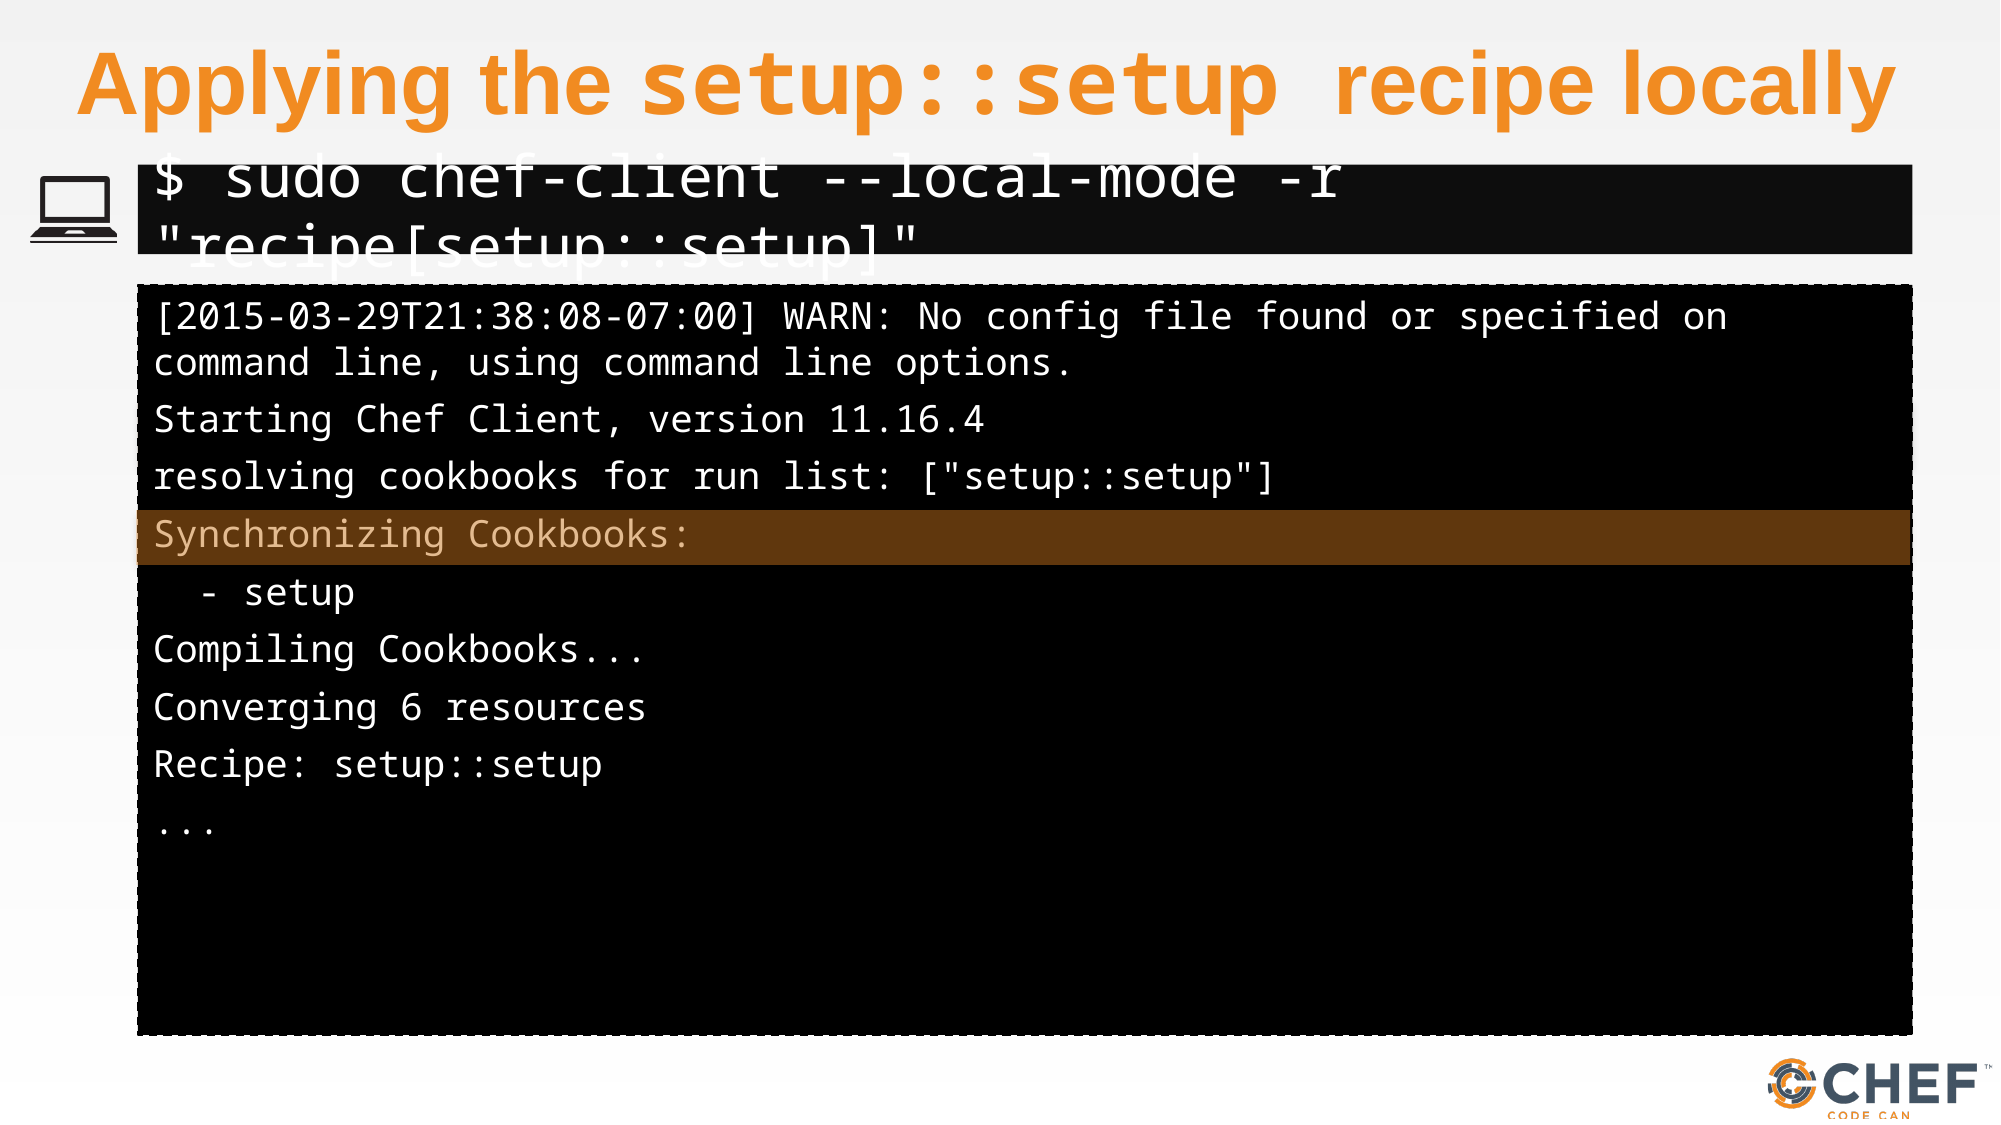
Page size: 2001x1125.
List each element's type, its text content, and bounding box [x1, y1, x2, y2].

text_box [136, 509, 1911, 566]
title Applying the setup::setup recipe locally [75, 37, 1913, 140]
list [2015-03-29T21:38:08-07:00] WARN: No config file found or specified on command line, using command line options. Starting Chef Client, version 11.16.4 resolving cookbooks for run list: ["setup::setup"] Synchronizing Cookbooks: - setup Compiling Cookbooks... Converging 6 resources Recipe: setup::setup ... [137, 574, 1913, 1036]
list [2015-03-29T21:38:08-07:00] WARN: No config file found or specified on command line, using command line options. Starting Chef Client, version 11.16.4 resolving cookbooks for run list: ["setup::setup"] Synchronizing Cookbooks: - setup Compiling Cookbooks... Converging 6 resources Recipe: setup::setup ... [137, 284, 1913, 508]
list $ sudo chef-client --local-mode -r "recipe[setup::setup]" [137, 164, 1913, 255]
